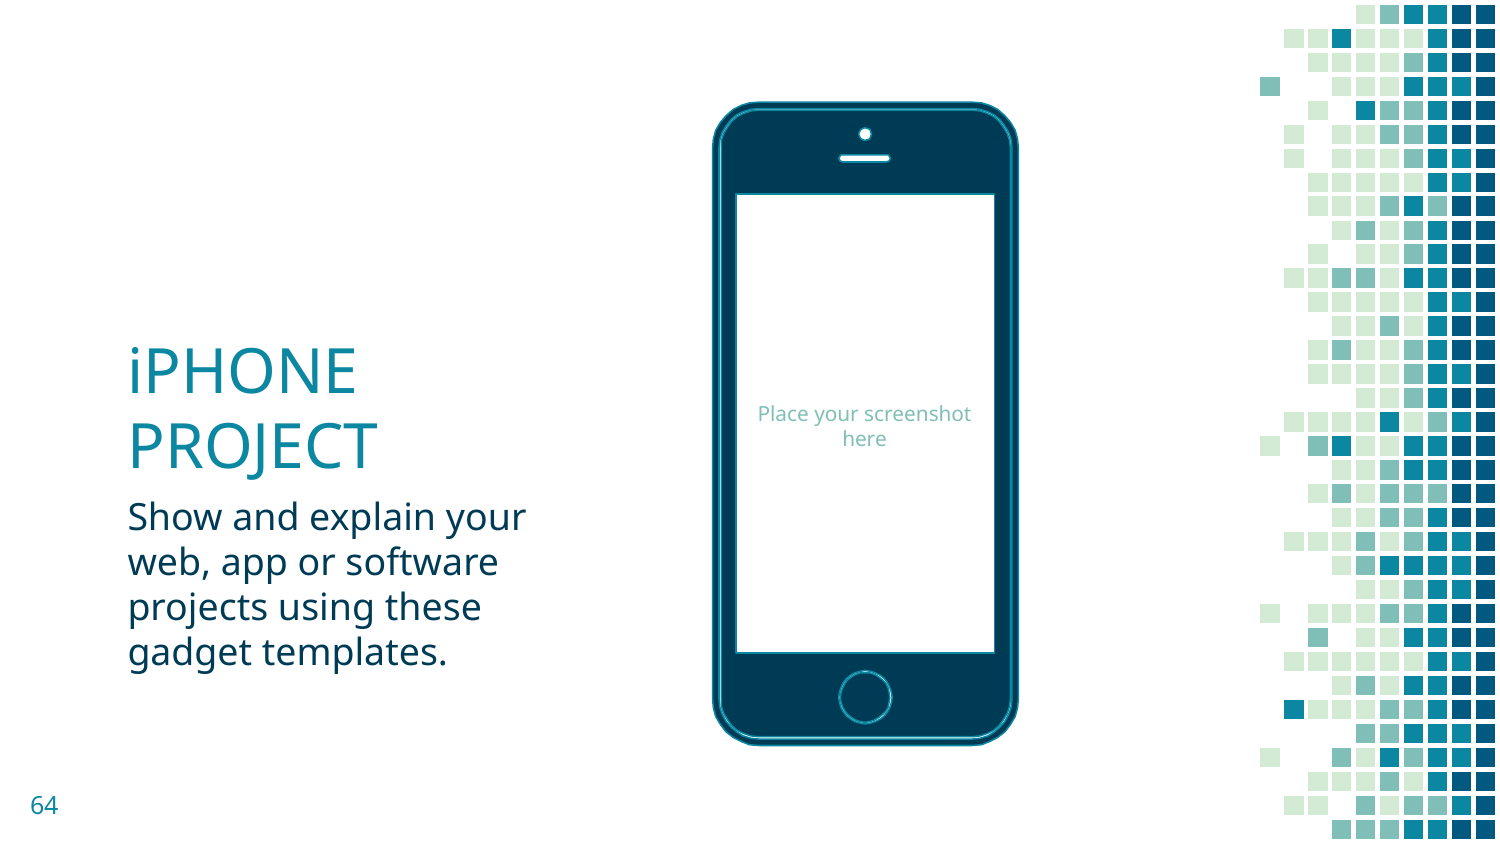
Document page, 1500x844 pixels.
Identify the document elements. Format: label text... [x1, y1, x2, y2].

slide_number 64 [15, 774, 105, 839]
text_box [712, 102, 1019, 746]
text_box Place your screenshot here [734, 195, 995, 657]
list iPHONE PROJECT Show and explain your web, app or software projects using these gadget templates. [112, 137, 564, 689]
